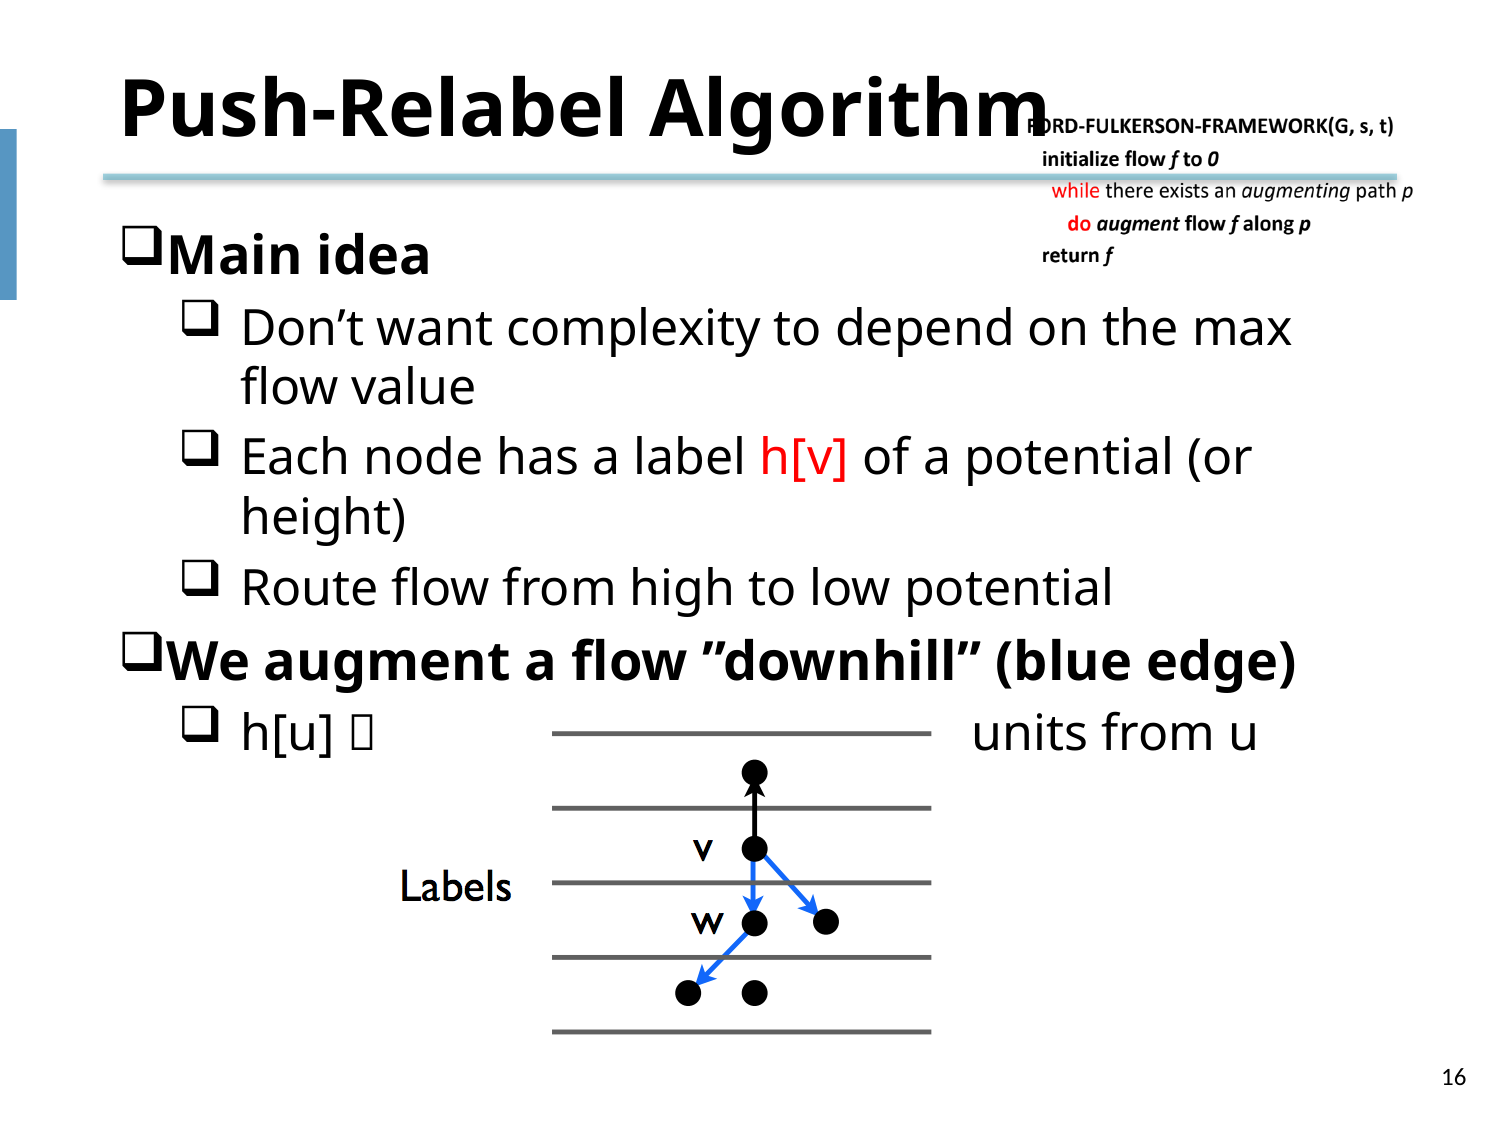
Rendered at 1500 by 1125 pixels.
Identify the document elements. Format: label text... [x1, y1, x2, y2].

picture [384, 694, 960, 1066]
title Push-Relabel Algorithm [103, 25, 1397, 185]
list Main idea Don’t want complexity to depend on the max flow value Each node has a label h[v] of a potential (or height) Route flow from high to low potential We augment a flow ”downhill” (blue edge) h[u]  h[v] if there is “flowable” units from u [103, 212, 1397, 977]
picture [1013, 104, 1426, 286]
slide_number 16 [1131, 1045, 1482, 1106]
